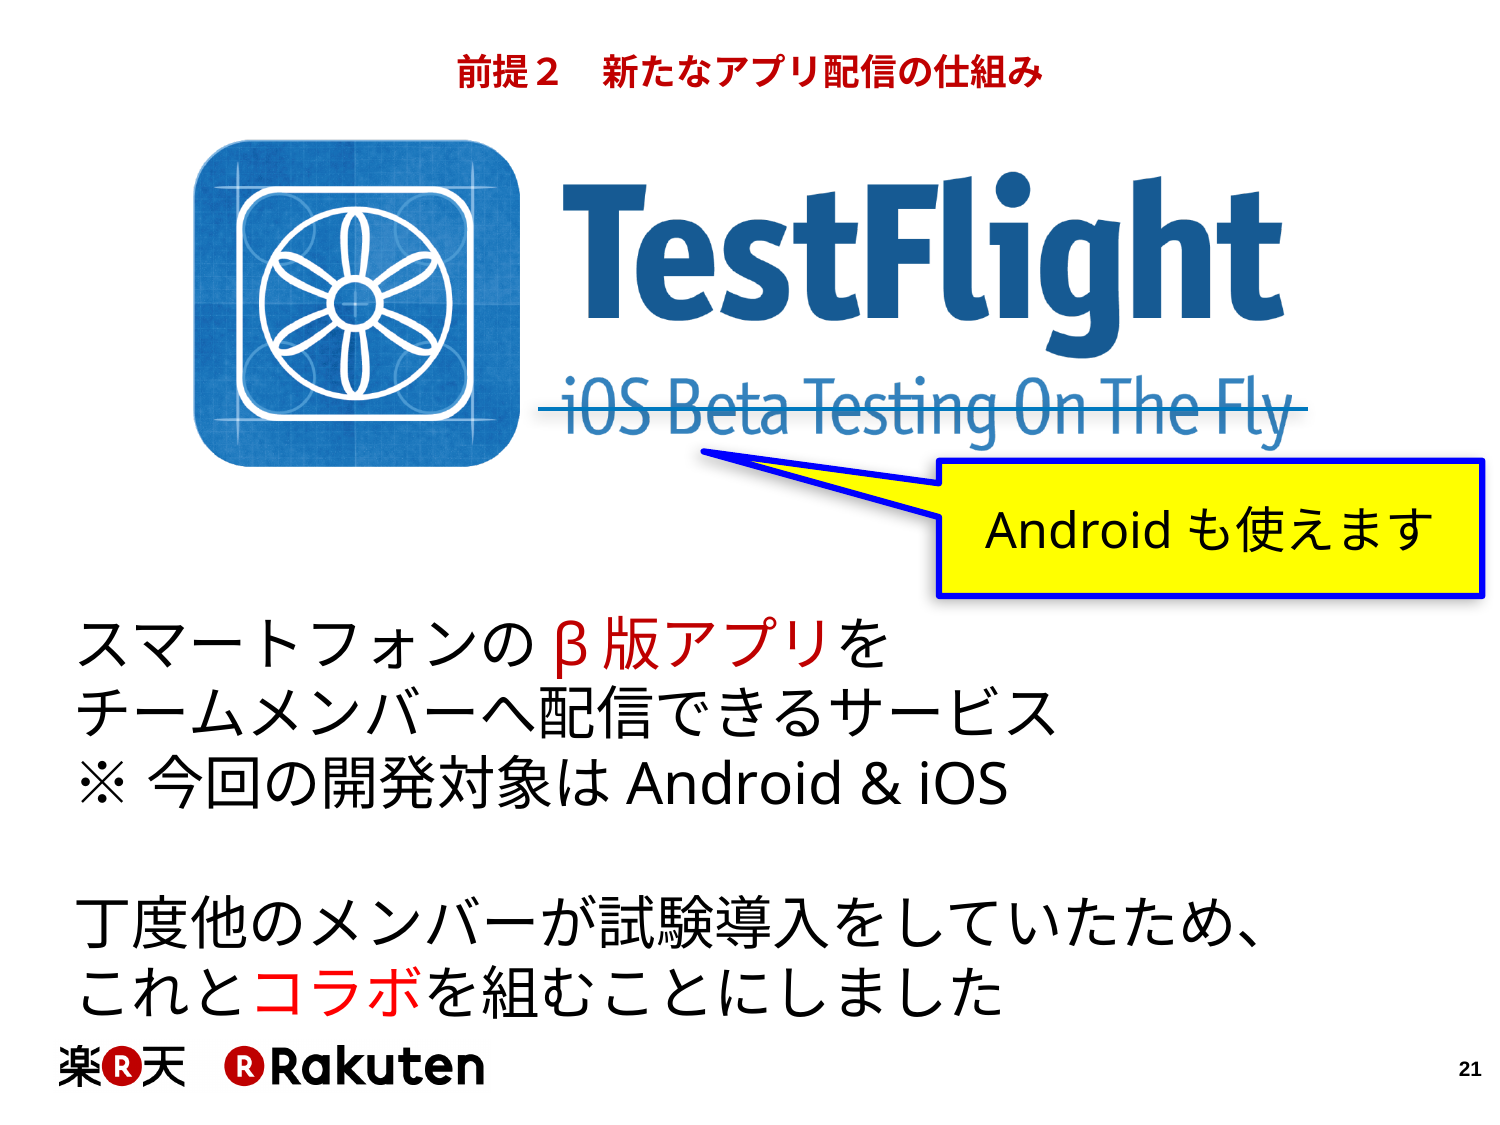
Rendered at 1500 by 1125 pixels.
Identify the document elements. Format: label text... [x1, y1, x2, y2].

title 前提２ 新たなアプリ配信の仕組み [59, 41, 1441, 101]
picture [191, 137, 1292, 468]
picture [53, 1039, 491, 1093]
text_box Androidも使えます [792, 460, 1484, 597]
text_box スマートフォンのβ版アプリを チームメンバーへ配信できるサービス ※今回の開発対象はAndroid & iOS 丁度他のメンバーが試験導入をしていたため、 これとコラボを組むことにしました [58, 597, 1441, 1035]
